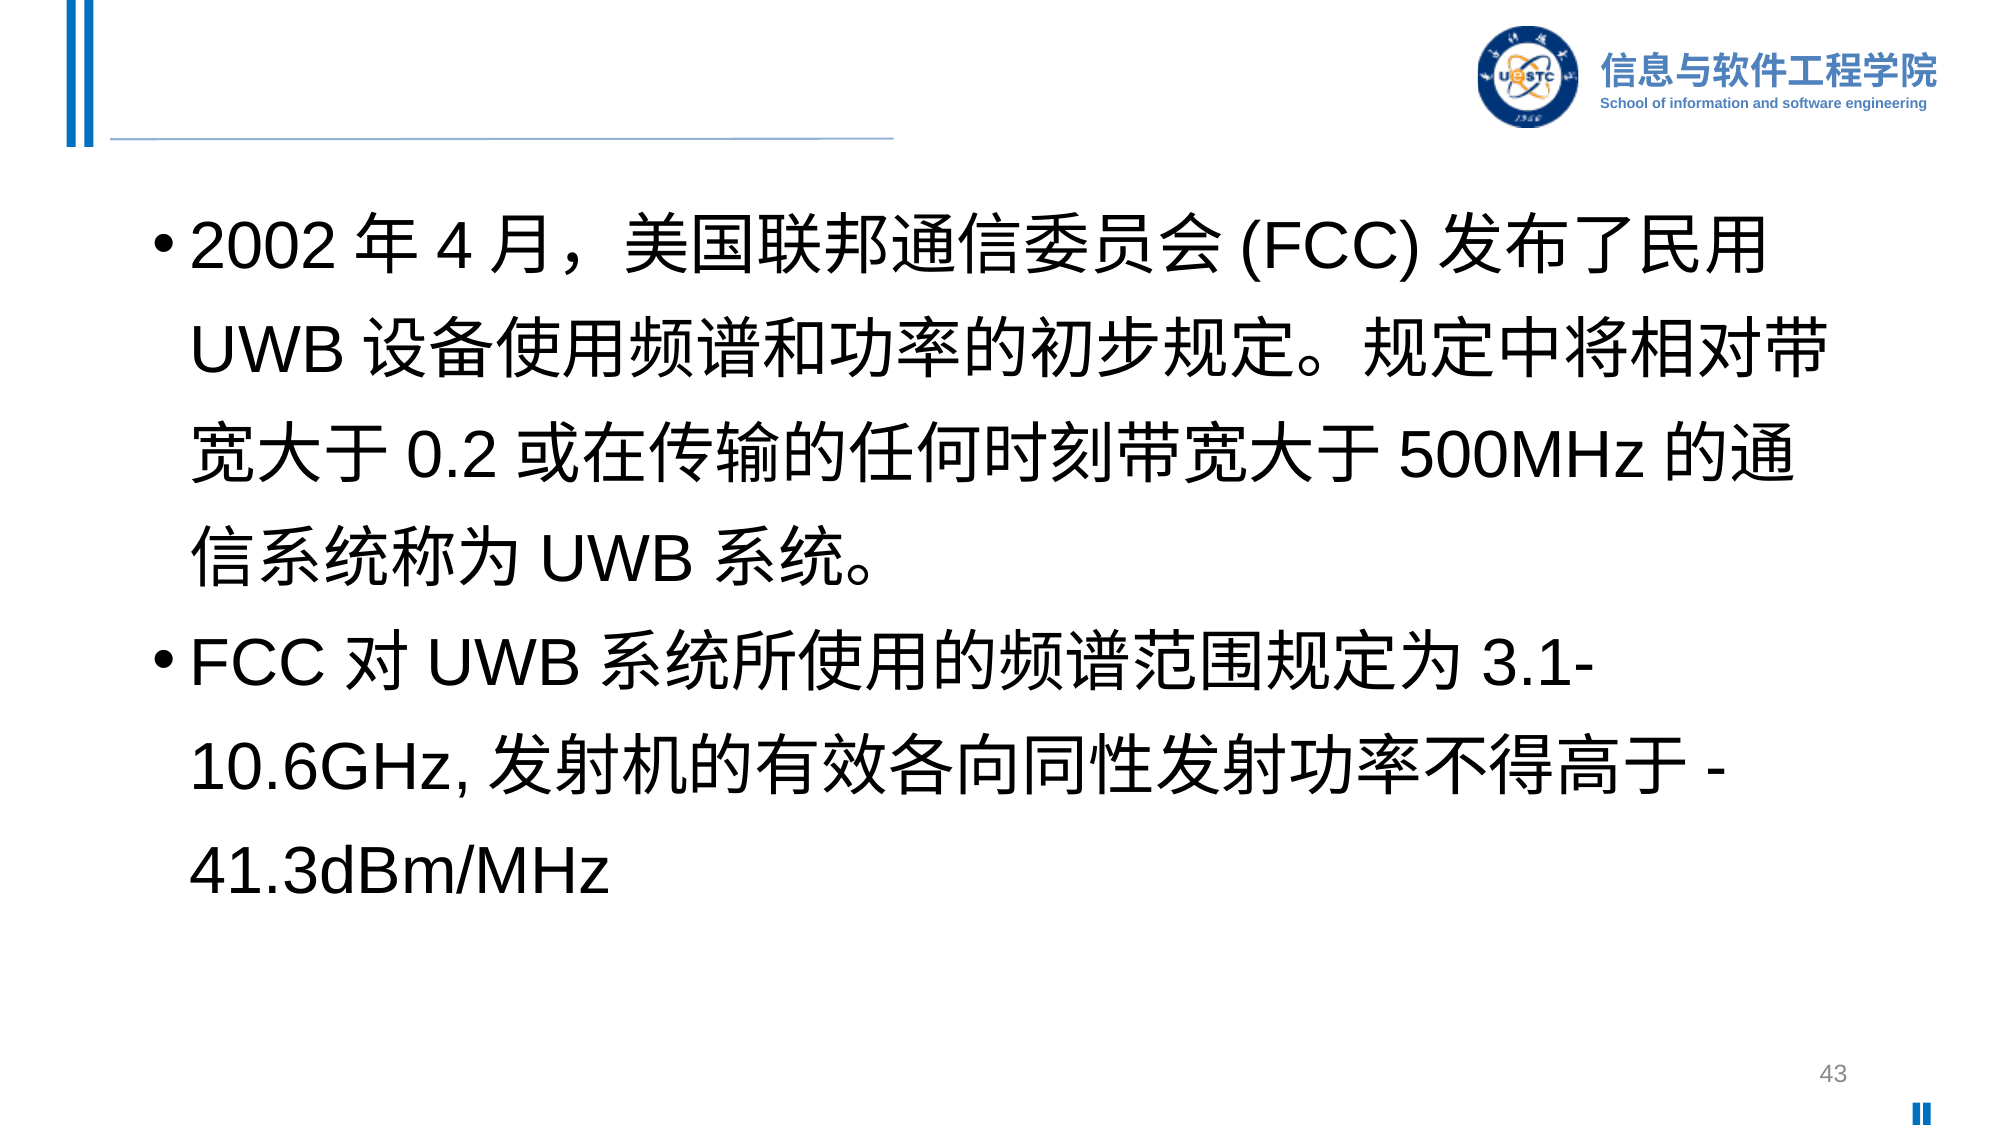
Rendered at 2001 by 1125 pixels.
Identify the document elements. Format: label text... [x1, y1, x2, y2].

slide_number 43 [1412, 1042, 1863, 1103]
list 2002年4月，美国联邦通信委员会(FCC)发布了民用UWB设备使用频谱和功率的初步规定。规定中将相对带宽大于0.2或在传输的任何时刻带宽大于500MHz的通信系统称为UWB系统。 FCC对UWB系统所使用的频谱范围规定为3.1-10.6GHz,发射机的有效各向同性发射功率不得高于-41.3dBm/MHz [137, 170, 1863, 1020]
picture [1477, 26, 1586, 128]
